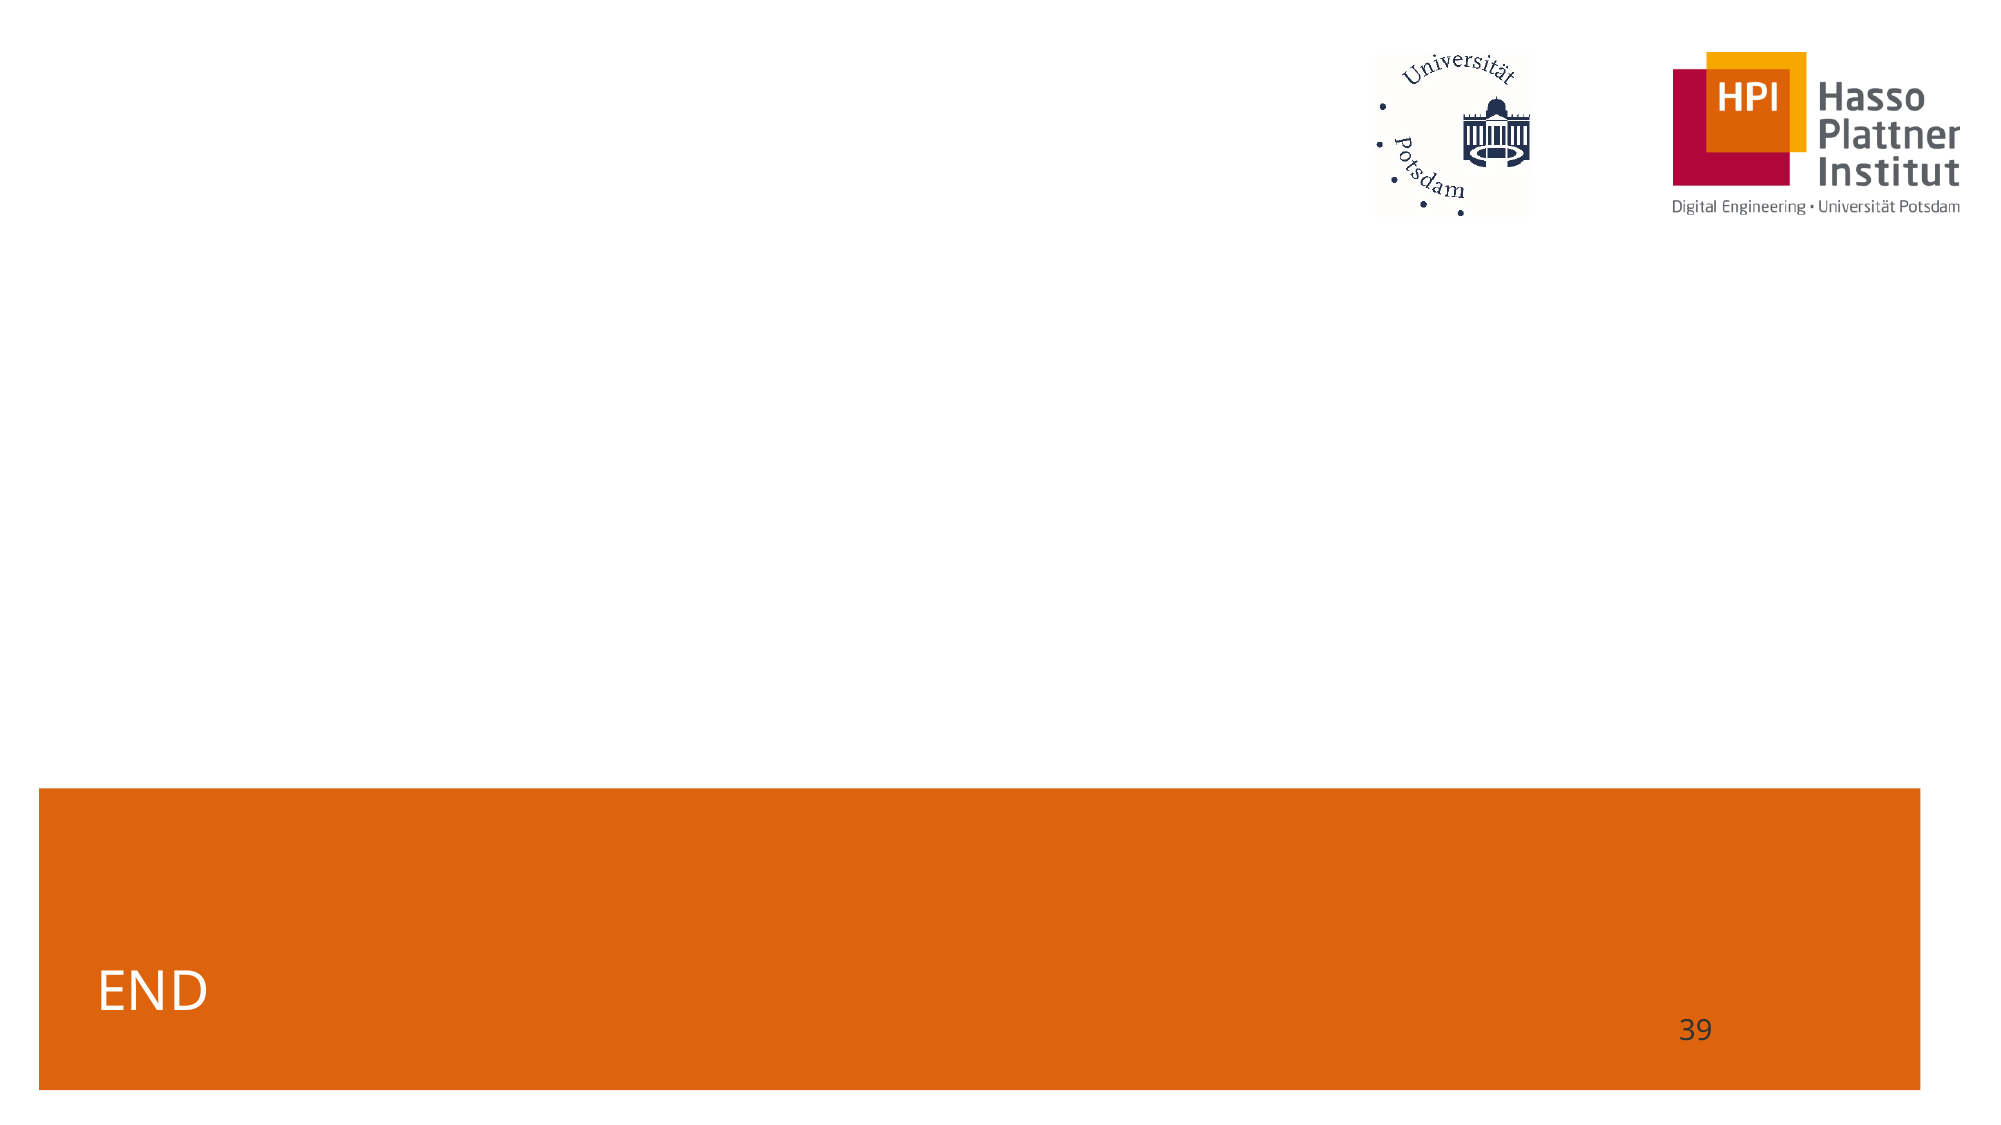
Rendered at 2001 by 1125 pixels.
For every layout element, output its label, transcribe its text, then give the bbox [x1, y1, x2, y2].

picture [1374, 52, 1532, 218]
title END [78, 788, 1921, 1051]
picture [1673, 52, 1960, 215]
slide_number 39 [1661, 1011, 2000, 1051]
